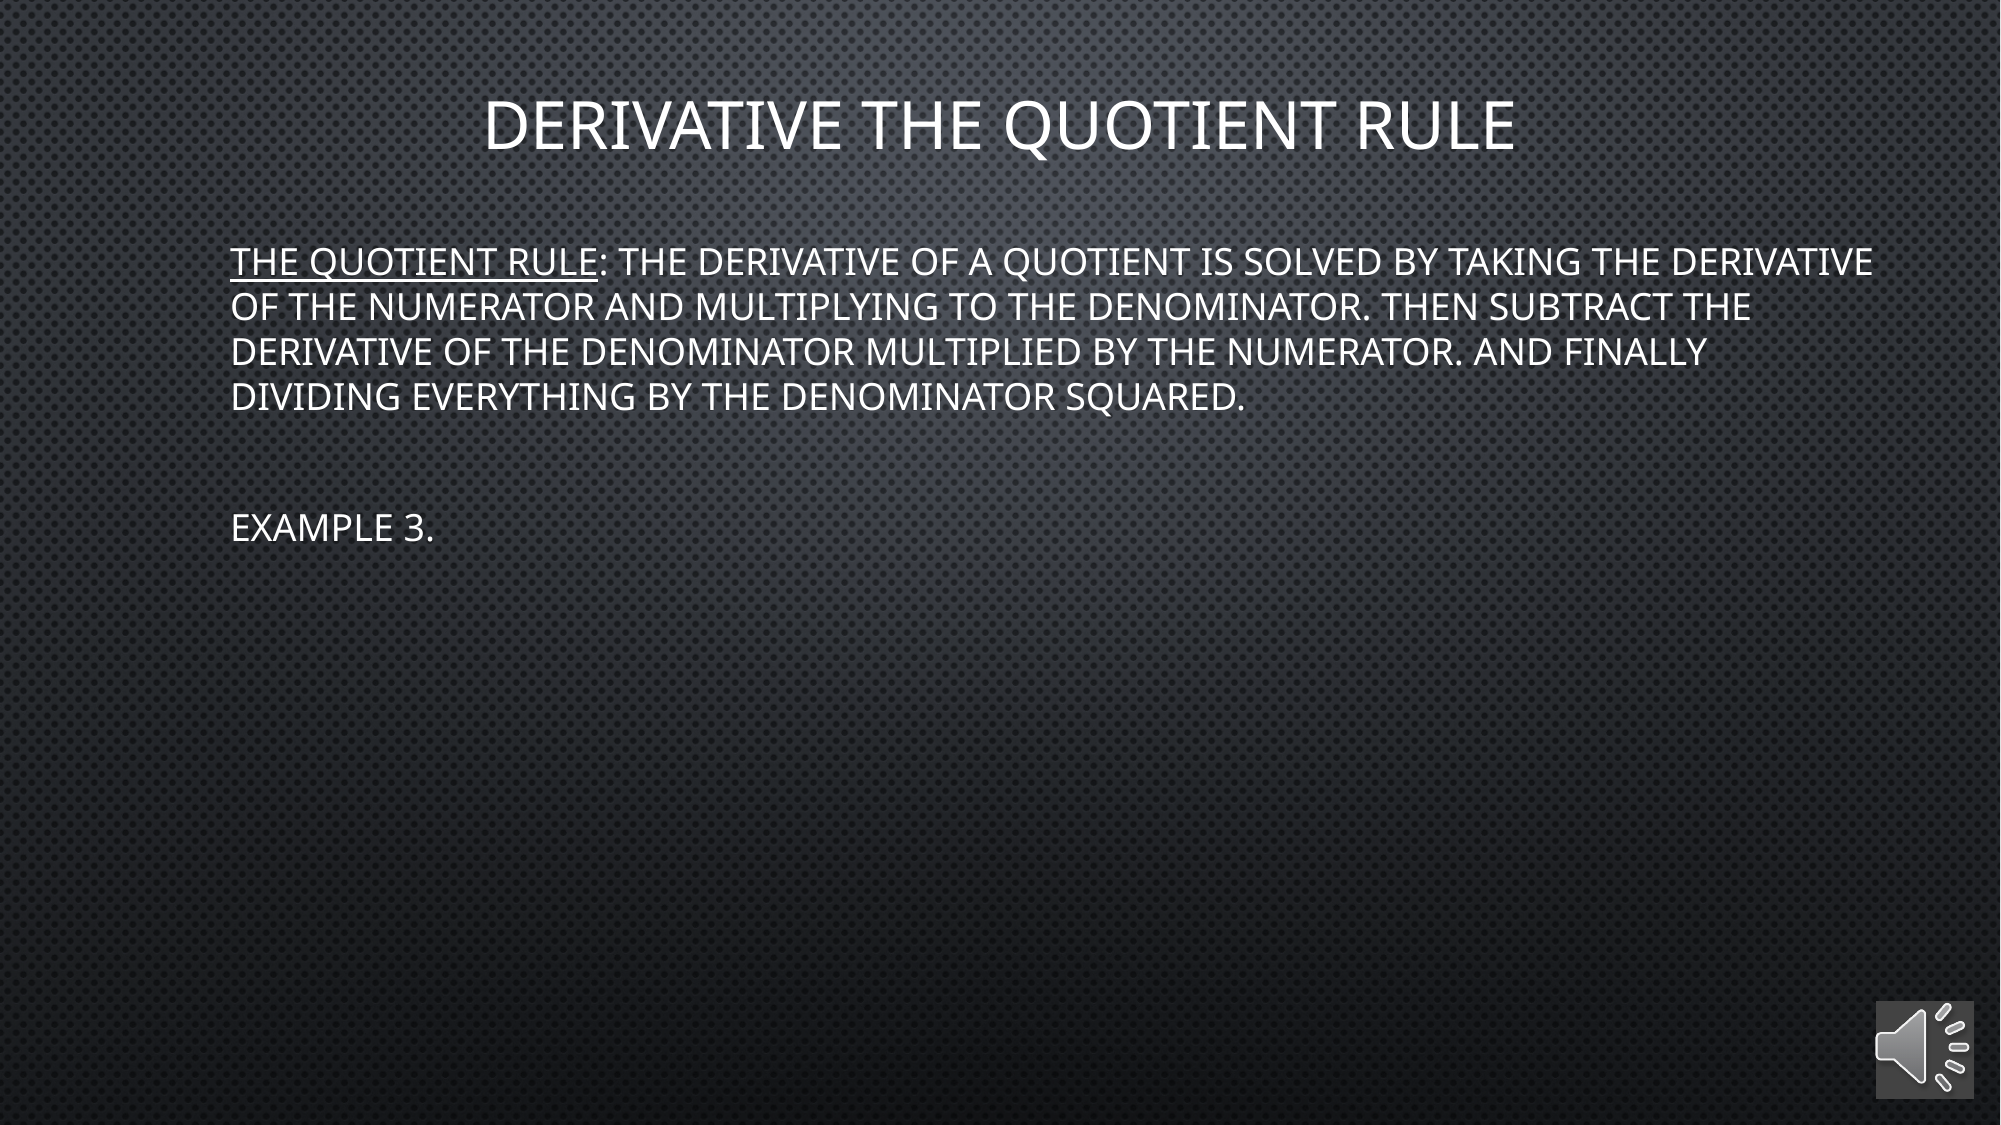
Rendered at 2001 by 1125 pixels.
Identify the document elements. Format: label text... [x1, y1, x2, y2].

title Derivative The Quotient Rule [82, 22, 1918, 223]
picture [1874, 999, 1976, 1101]
